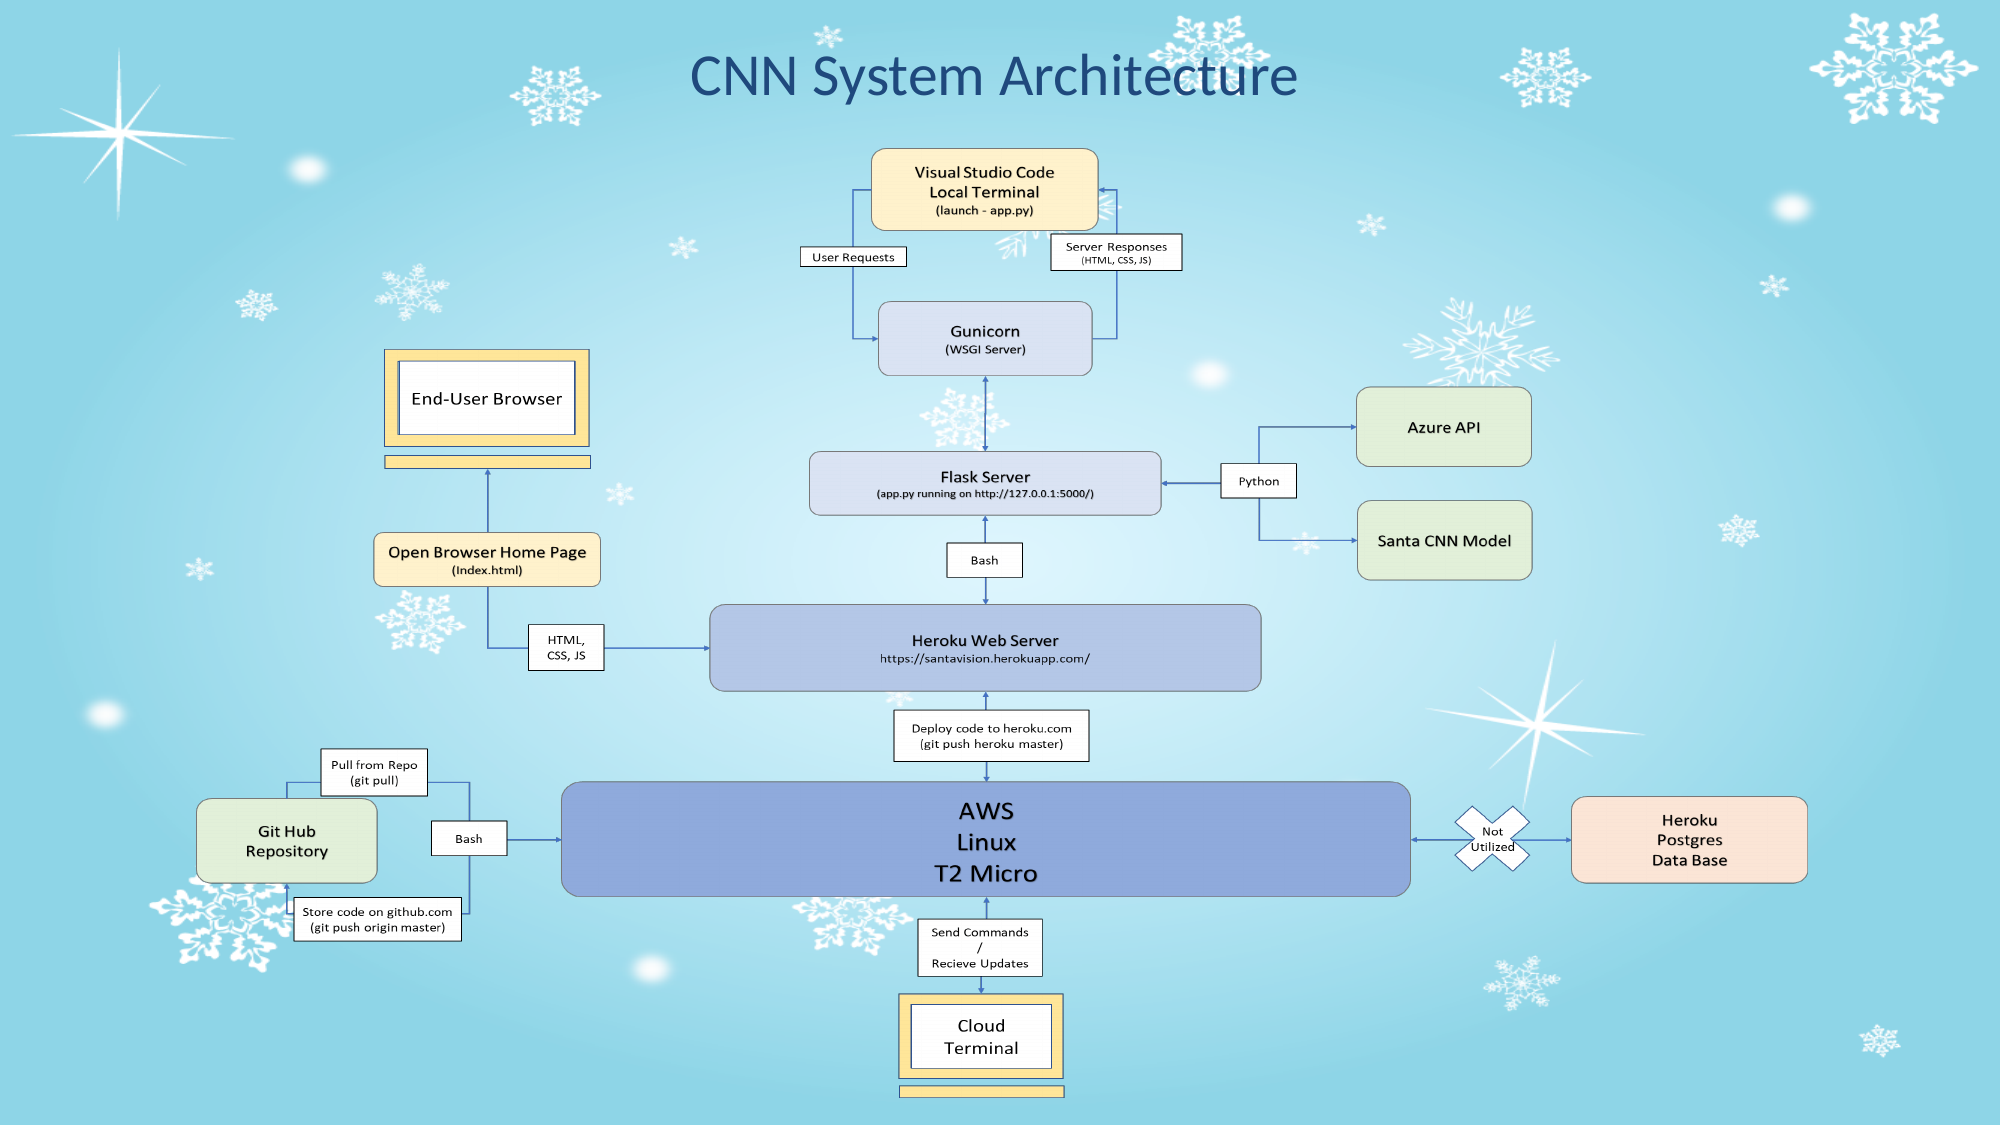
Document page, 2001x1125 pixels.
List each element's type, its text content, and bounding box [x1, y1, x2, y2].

picture [0, 0, 2000, 1125]
title CNN System Architecture [182, 27, 1808, 115]
